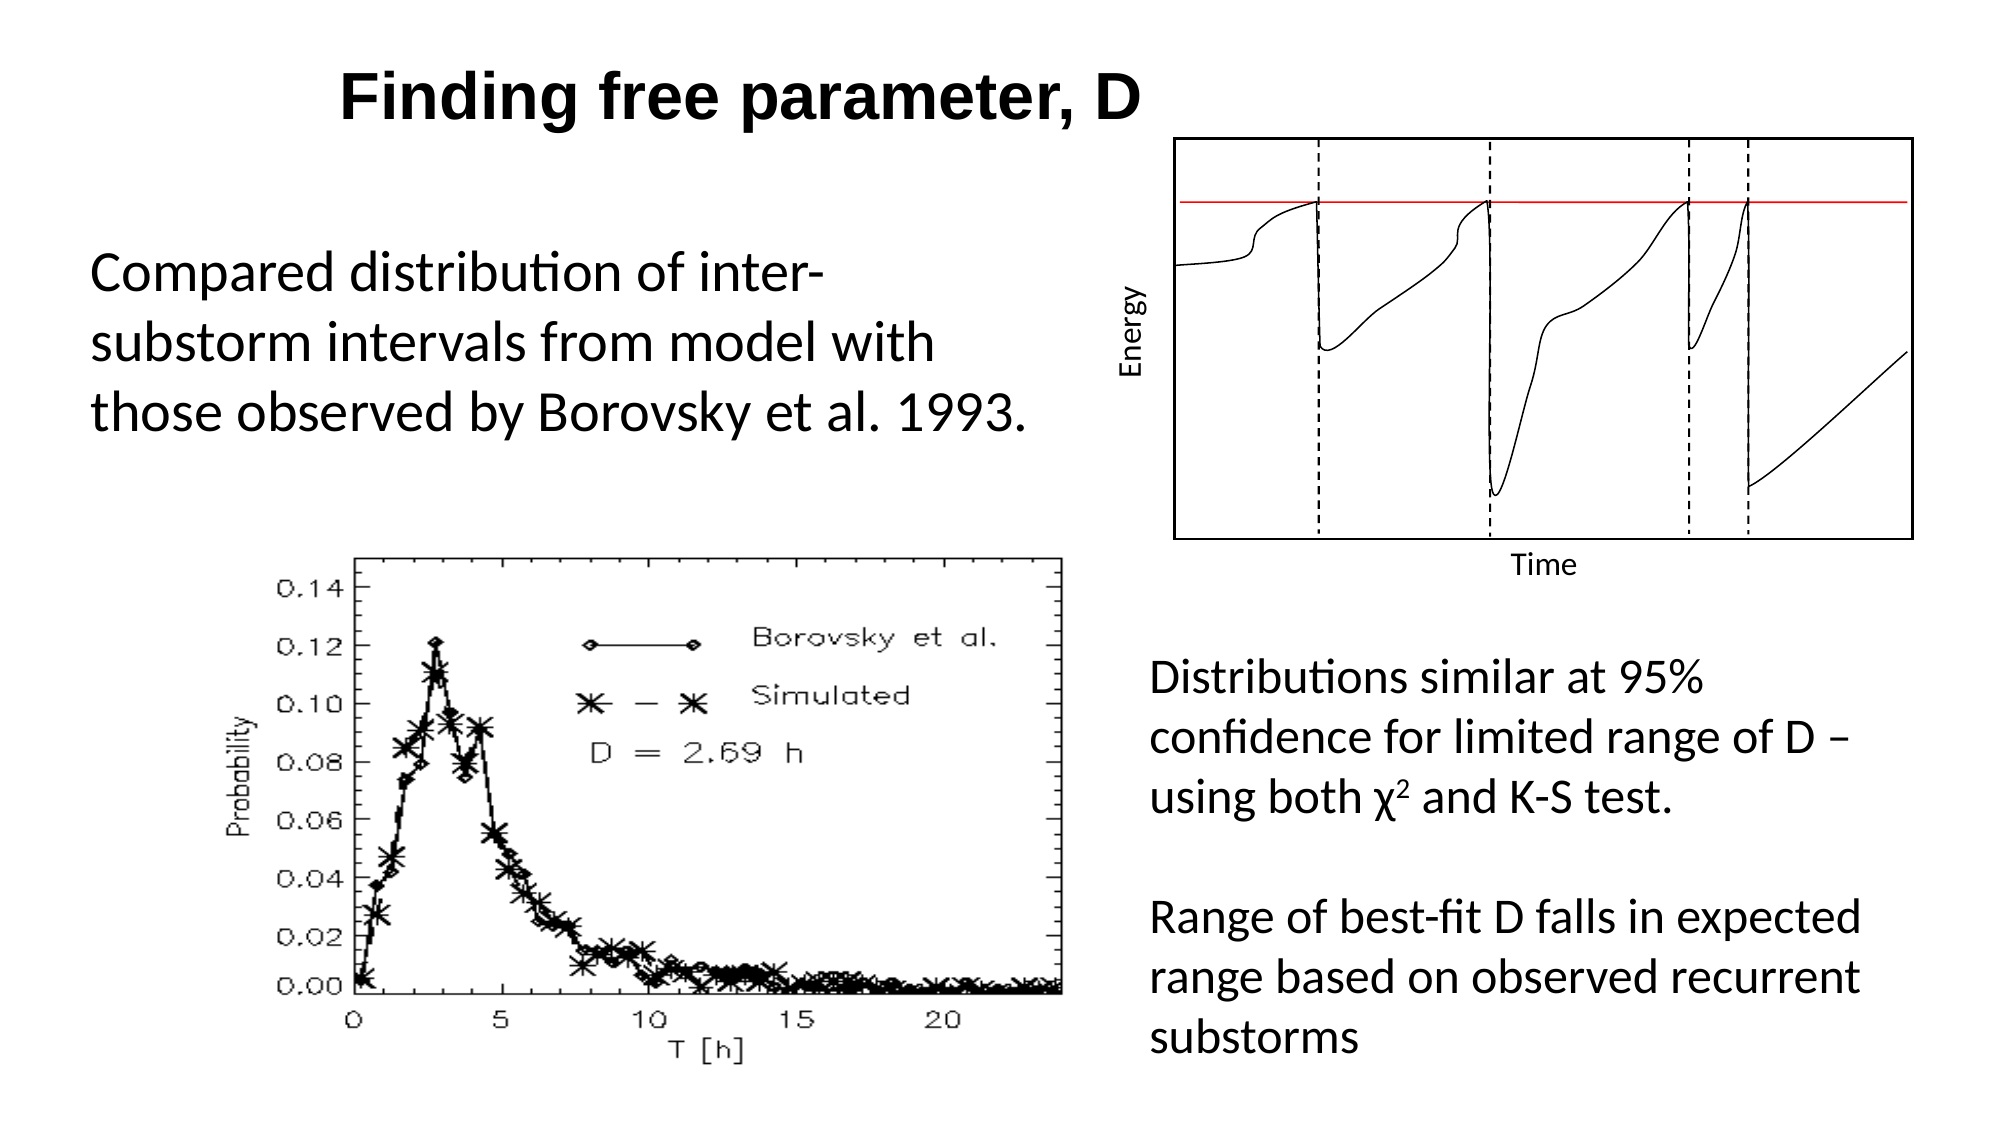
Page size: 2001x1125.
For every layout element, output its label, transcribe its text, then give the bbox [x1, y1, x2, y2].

text_box Compared distribution of inter-substorm intervals from model with those observed by Borovsky et al. 1993. [75, 225, 1049, 451]
text_box Finding free parameter, D [324, 45, 1675, 233]
text_box Distributions similar at 95% confidence for limited range of D – using both χ2 and K-S test. Range of best-fit D falls in expected range based on observed recurrent substorms [1134, 636, 1948, 1071]
picture [203, 498, 1096, 1104]
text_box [1100, 138, 1913, 611]
